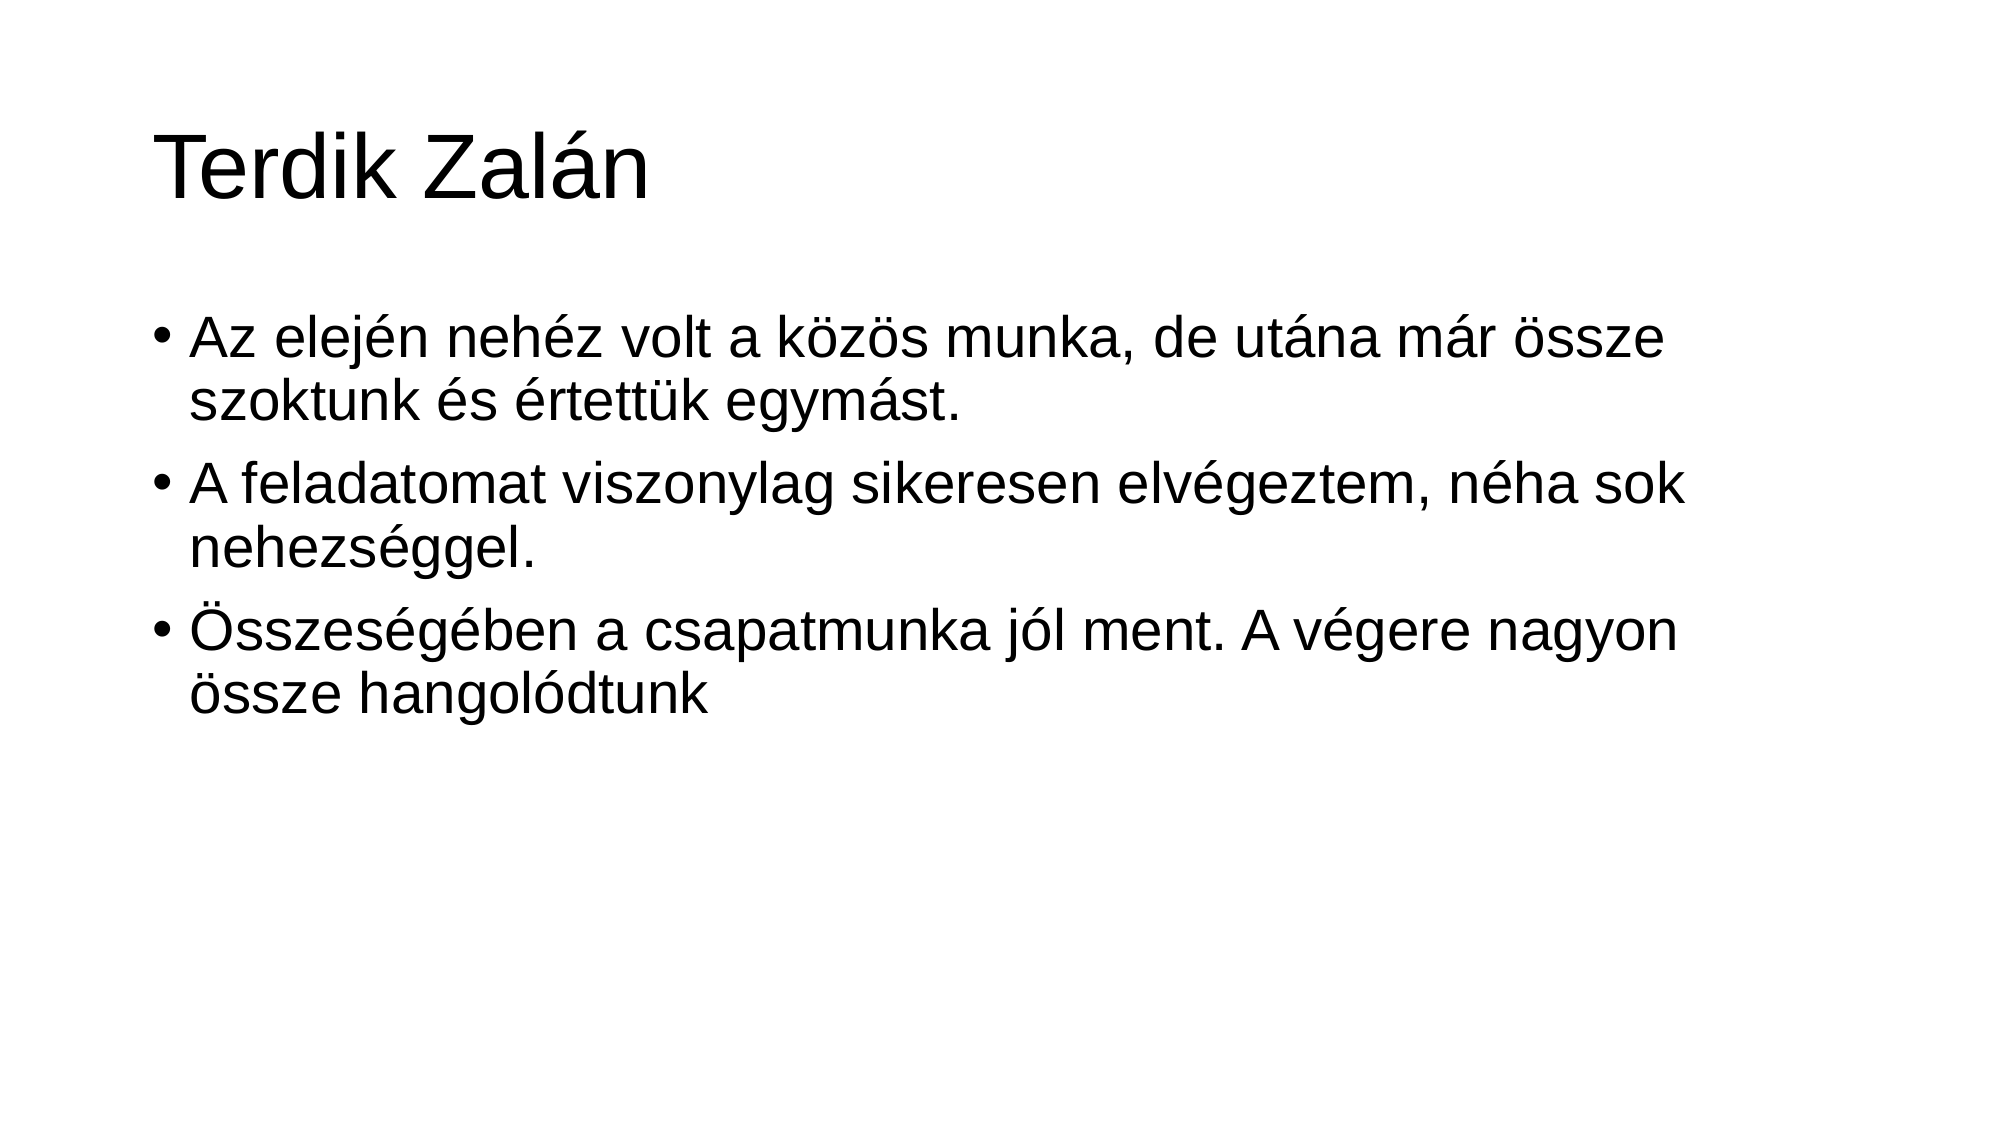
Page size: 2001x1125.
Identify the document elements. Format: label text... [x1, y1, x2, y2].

list Az elején nehéz volt a közös munka, de utána már össze szoktunk és értettük egymást. A feladatomat viszonylag sikeresen elvégeztem, néha sok nehezséggel. Összeségében a csapatmunka jól ment. A végere nagyon össze hangolódtunk [137, 299, 1863, 1014]
title Terdik Zalán [137, 59, 1863, 278]
